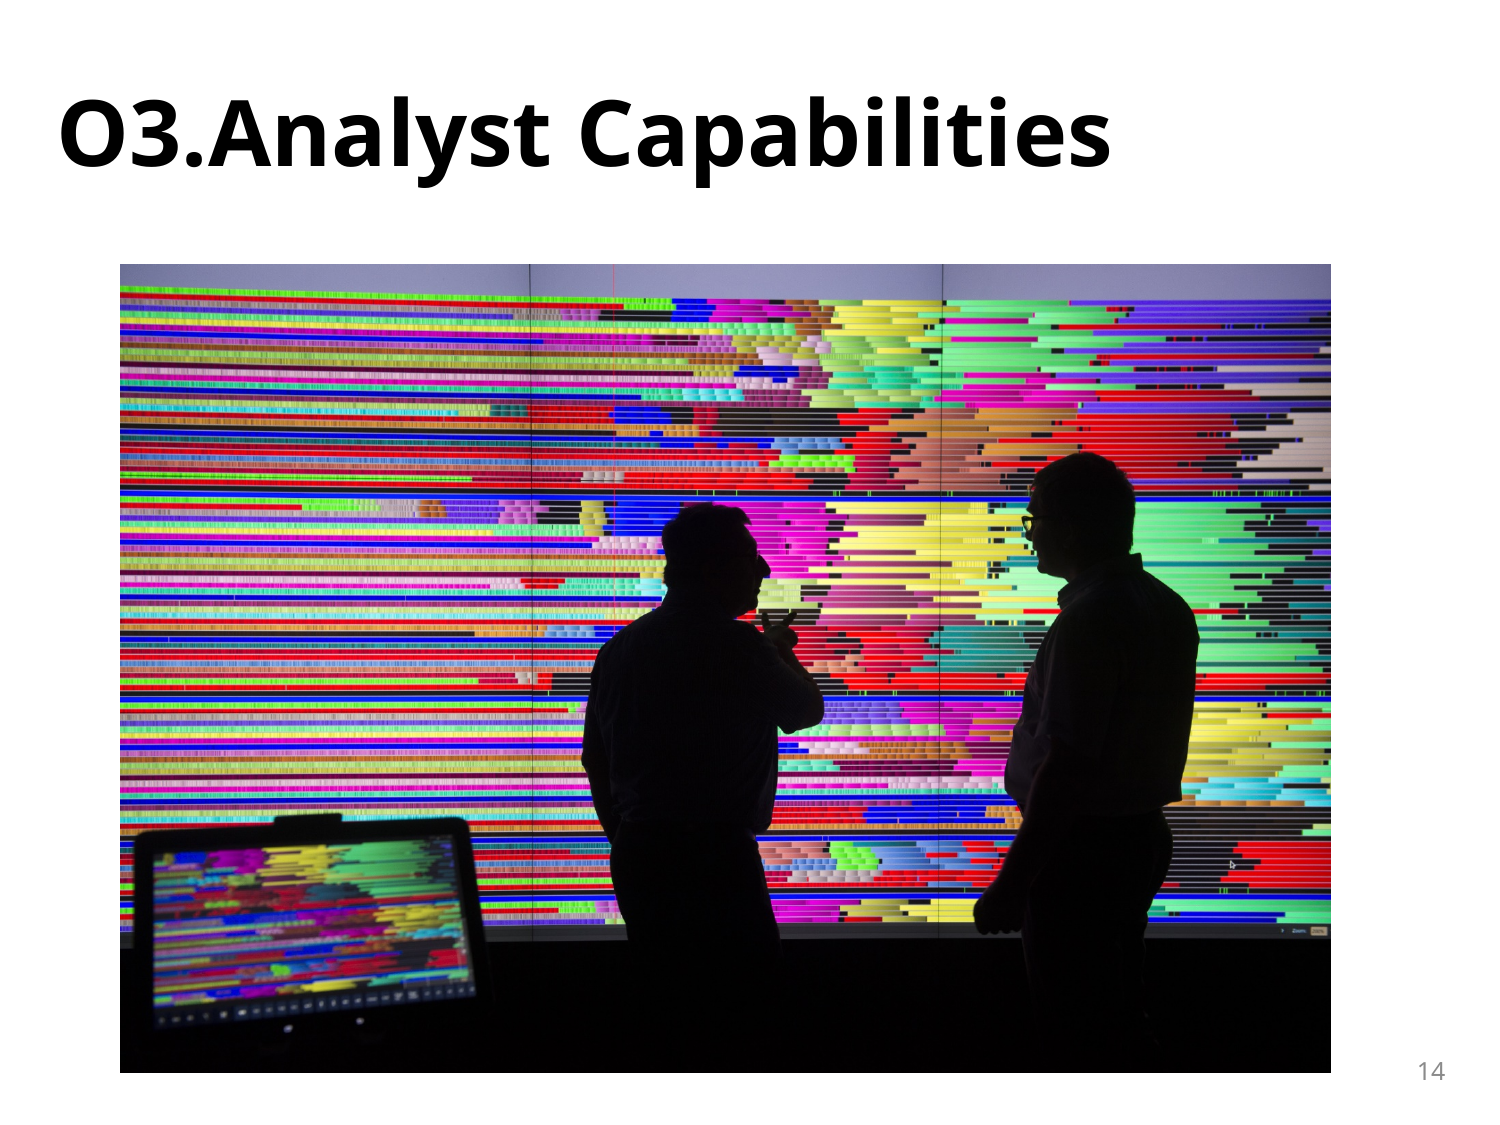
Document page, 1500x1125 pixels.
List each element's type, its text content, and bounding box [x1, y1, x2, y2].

title O3.Analyst Capabilities [41, 59, 1461, 215]
picture [120, 264, 1331, 1073]
slide_number 14 [1059, 1042, 1461, 1103]
